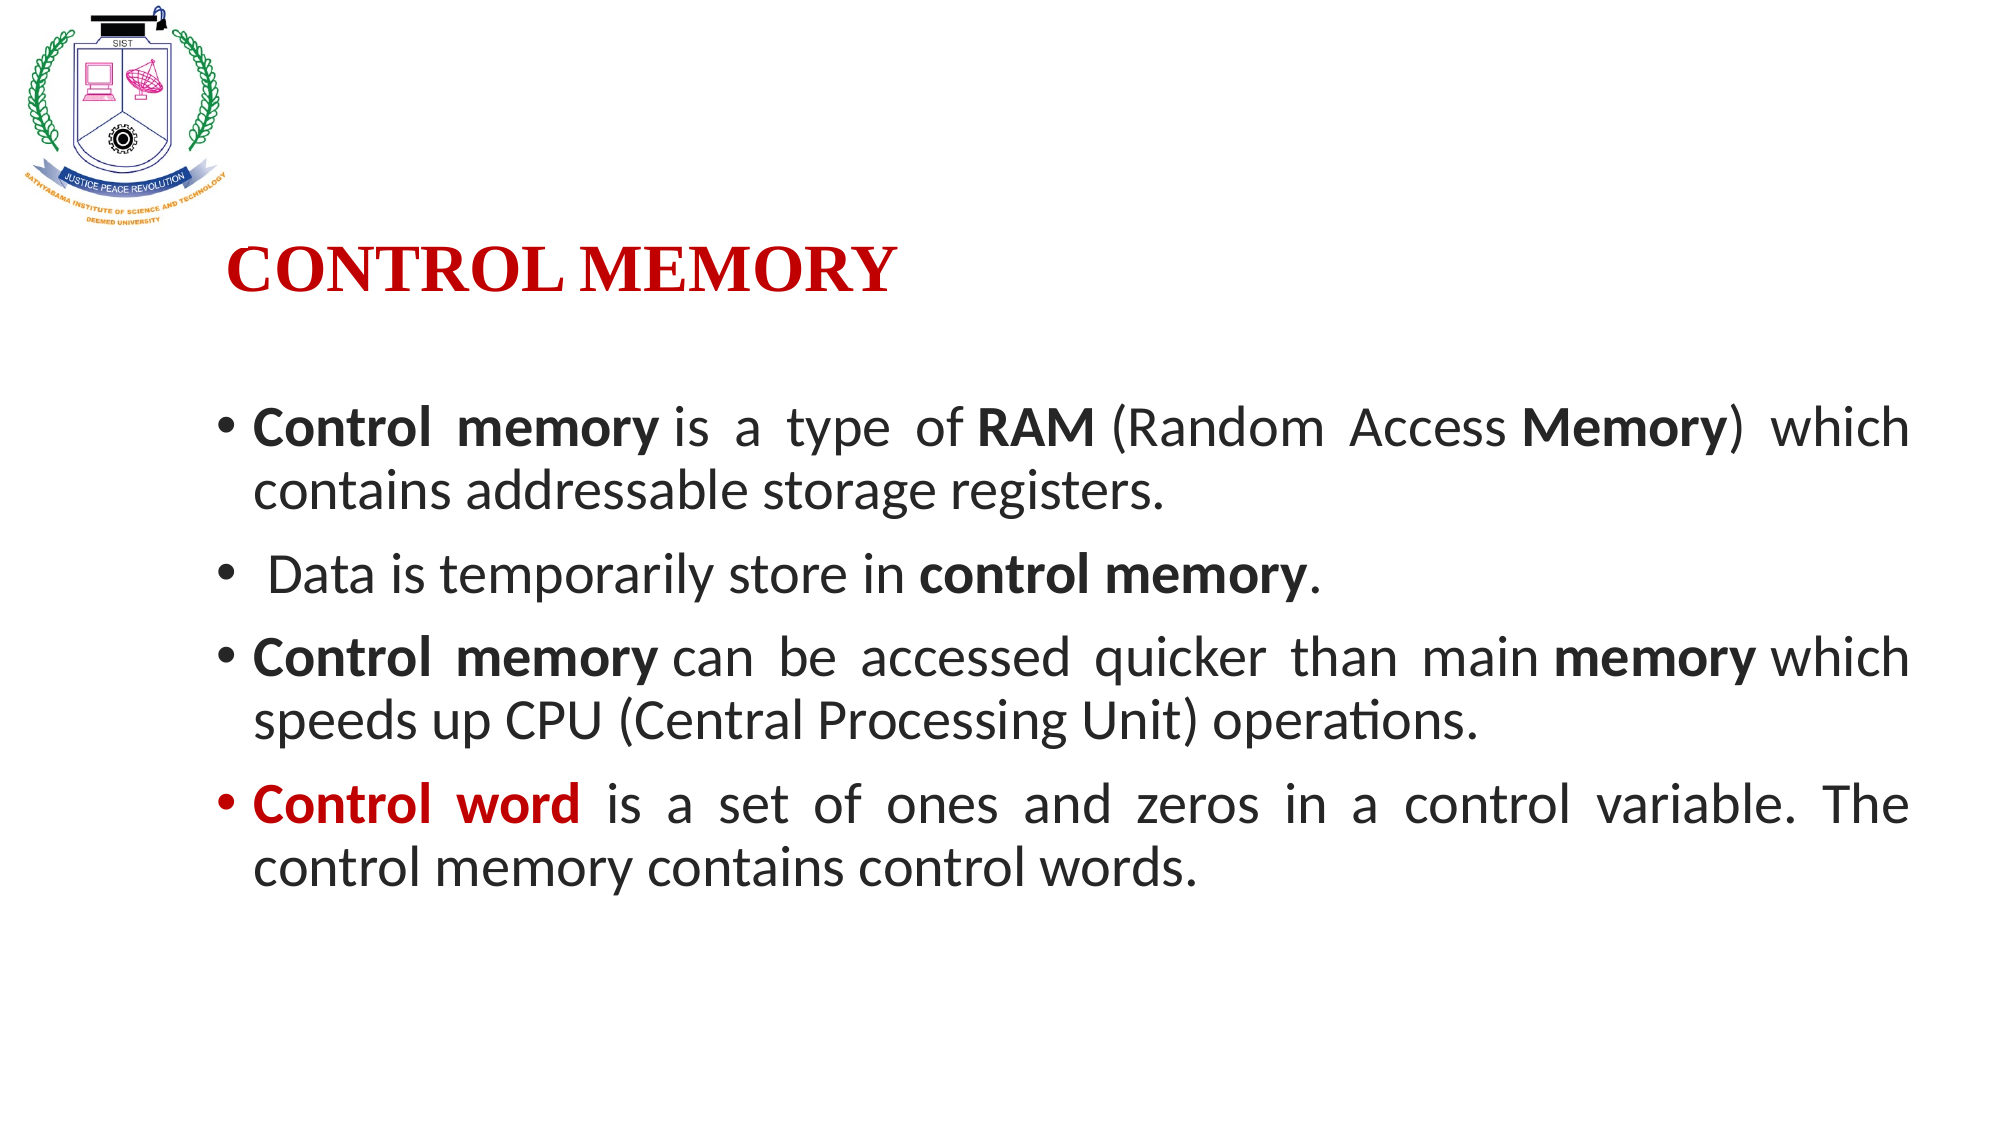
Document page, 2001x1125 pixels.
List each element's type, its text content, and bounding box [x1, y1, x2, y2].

list Control memory is a type of RAM (Random Access Memory) which contains addressable storage registers. Data is temporarily store in control memory. Control memory can be accessed quicker than main memory which speeds up CPU (Central Processing Unit) operations. Control word is a set of ones and zeros in a control variable. The control memory contains control words. [201, 214, 1927, 999]
title CONTROL MEMORY [248, 144, 1936, 314]
picture [0, 0, 248, 248]
